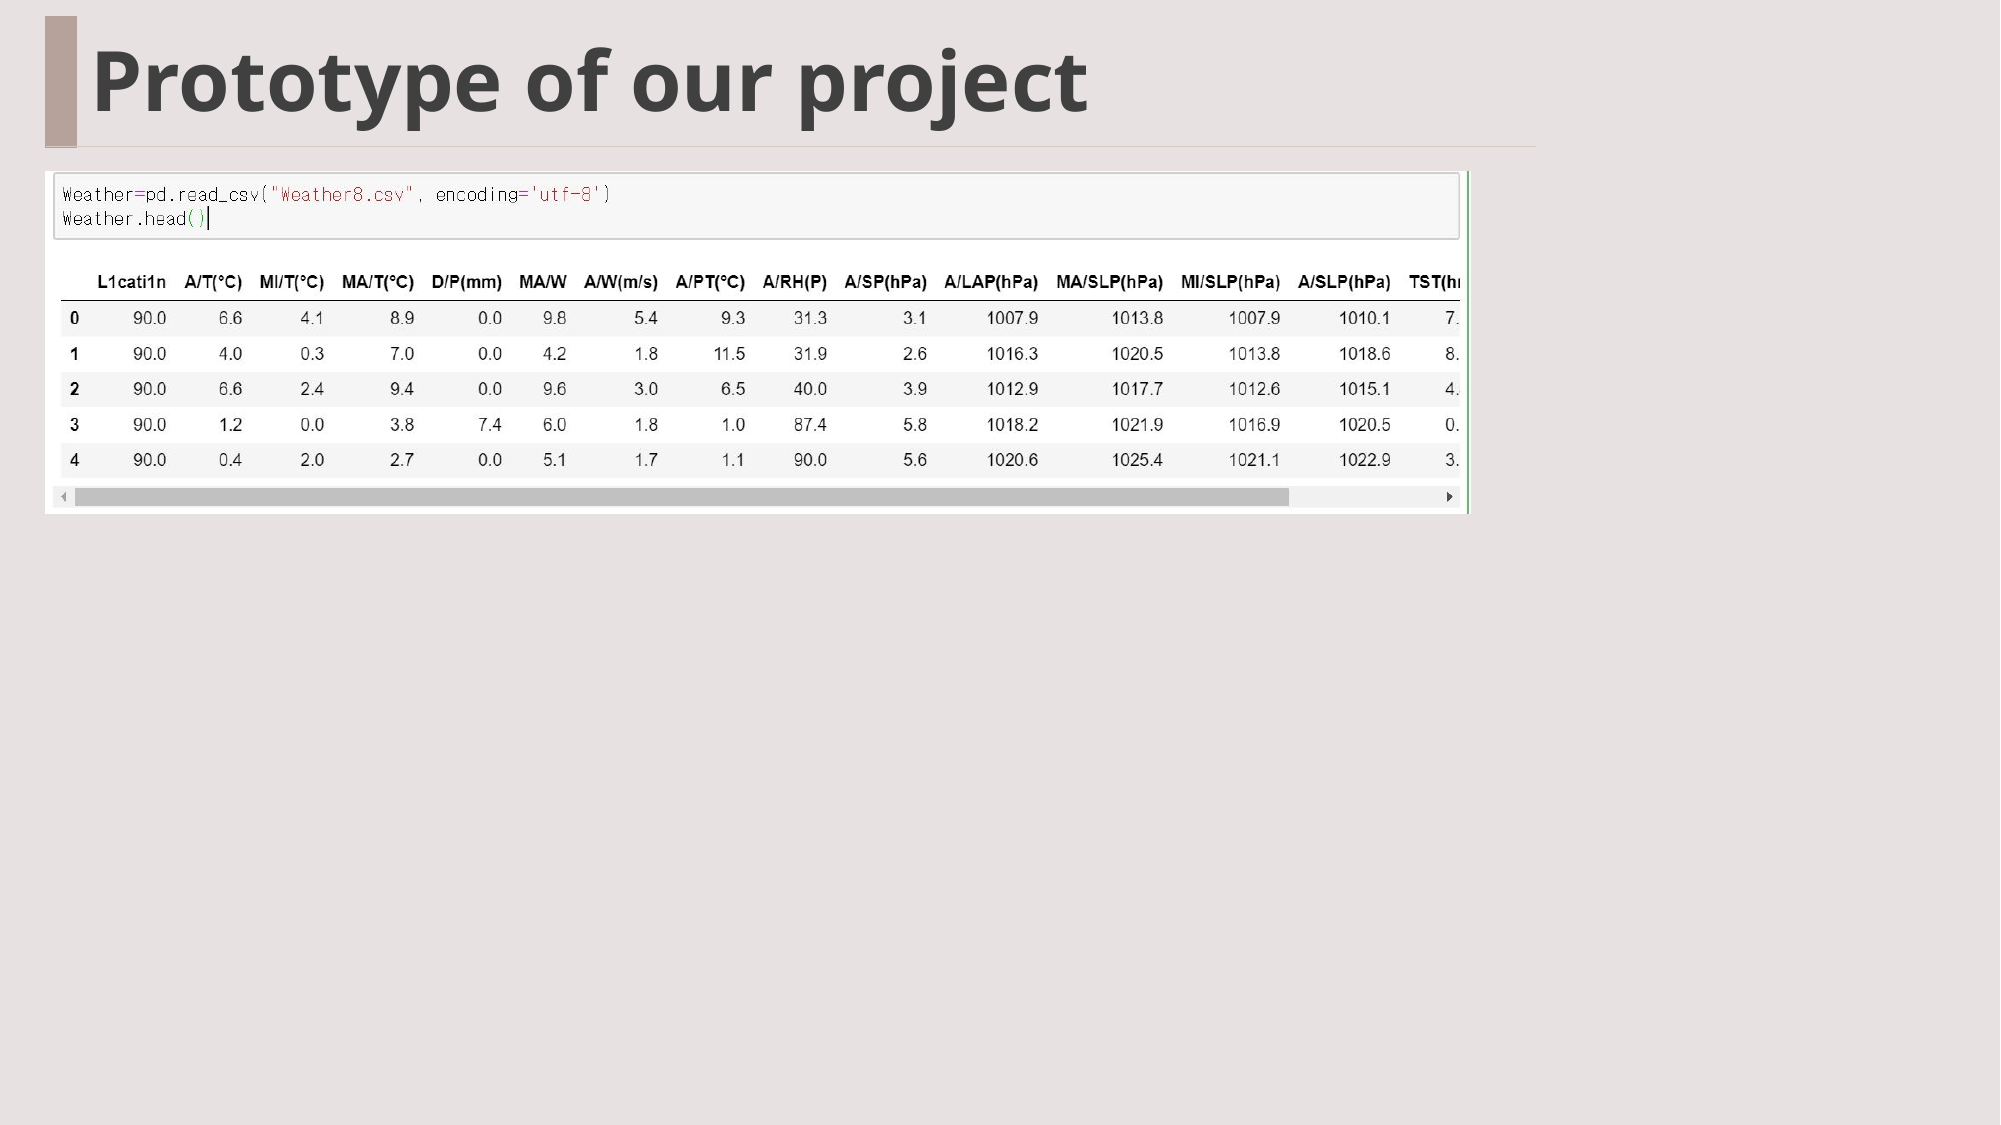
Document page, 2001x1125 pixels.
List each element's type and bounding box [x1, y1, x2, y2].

picture [45, 171, 1471, 514]
text_box [45, 13, 1537, 147]
